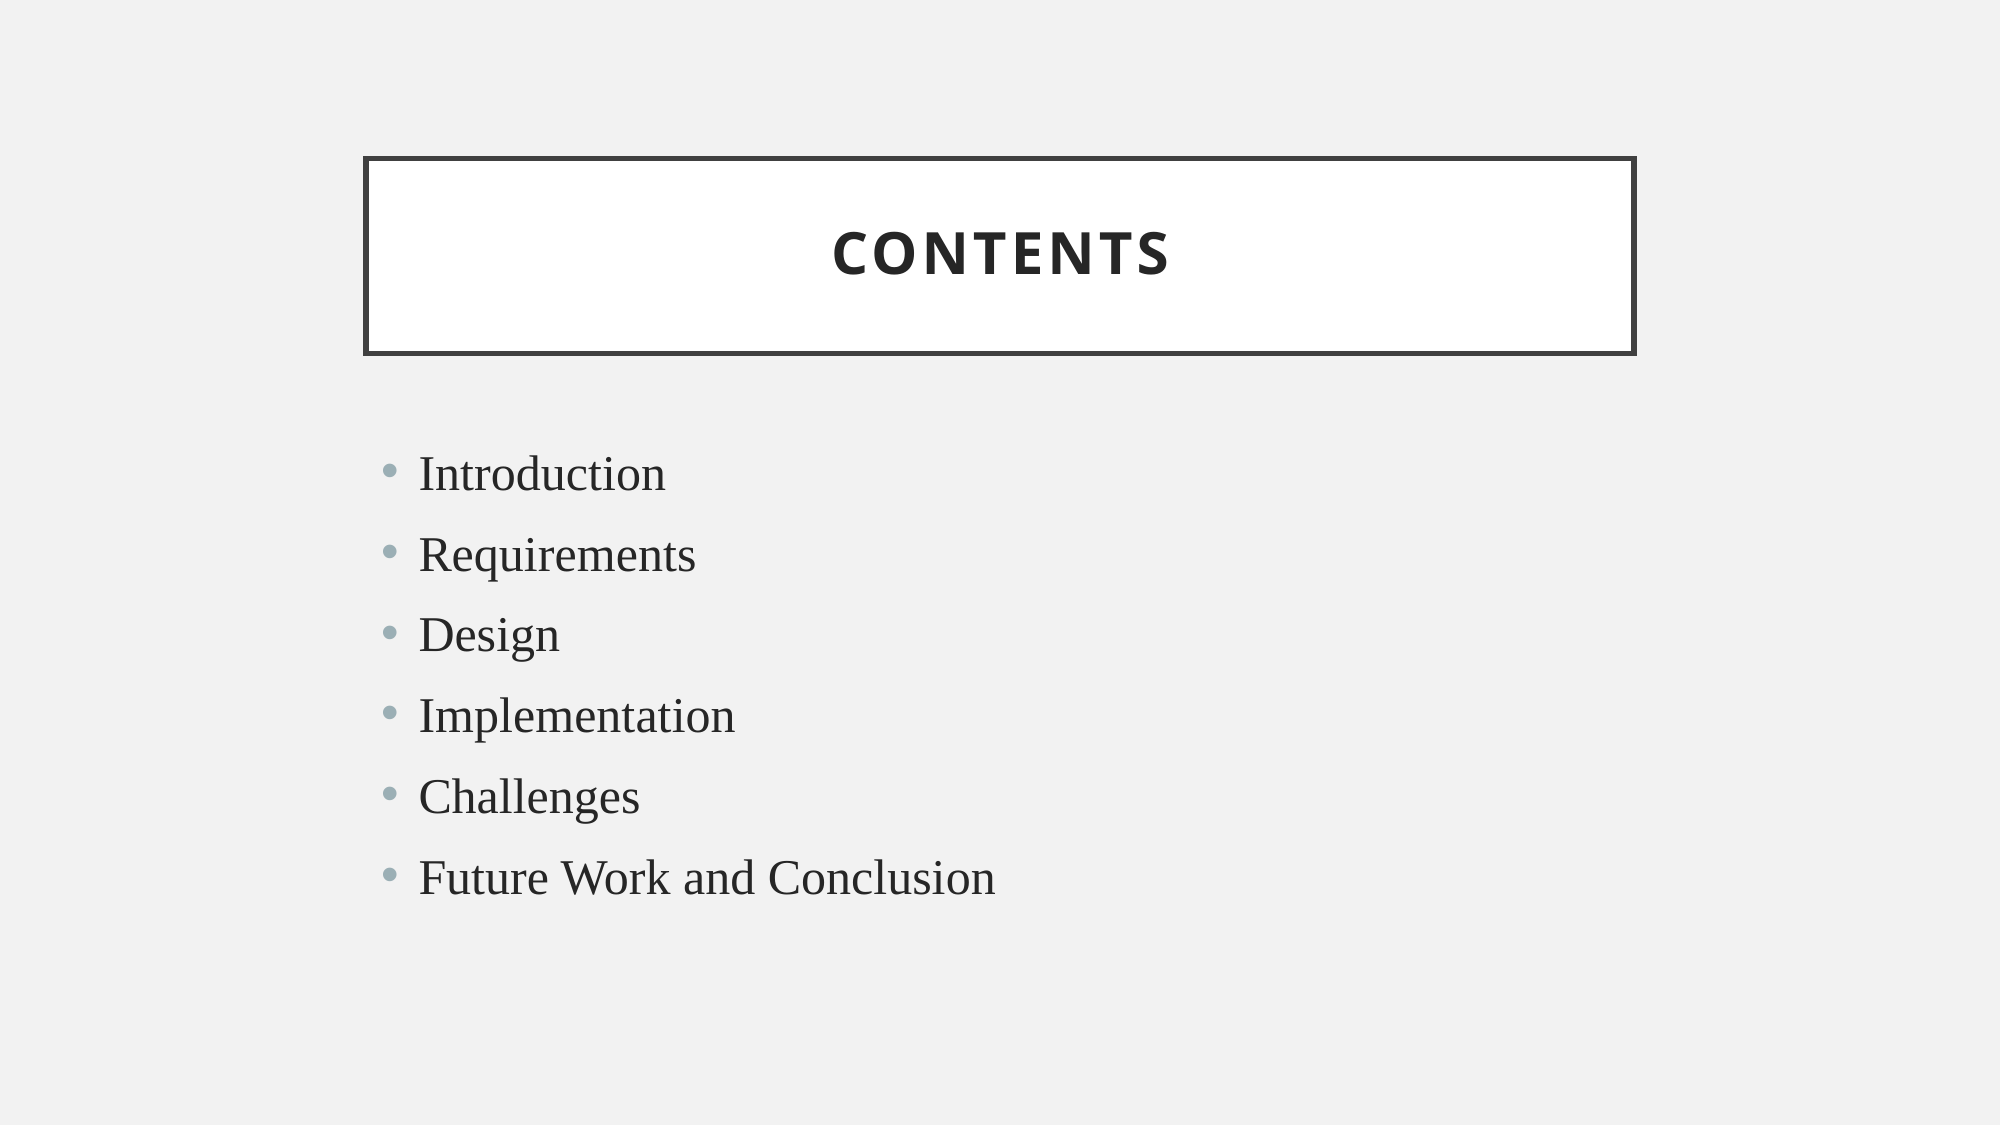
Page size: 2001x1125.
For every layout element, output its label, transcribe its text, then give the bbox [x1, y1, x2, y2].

list Introduction Requirements Design Implementation Challenges Future Work and Conclusion [366, 432, 1634, 942]
title Contents [363, 156, 1637, 356]
